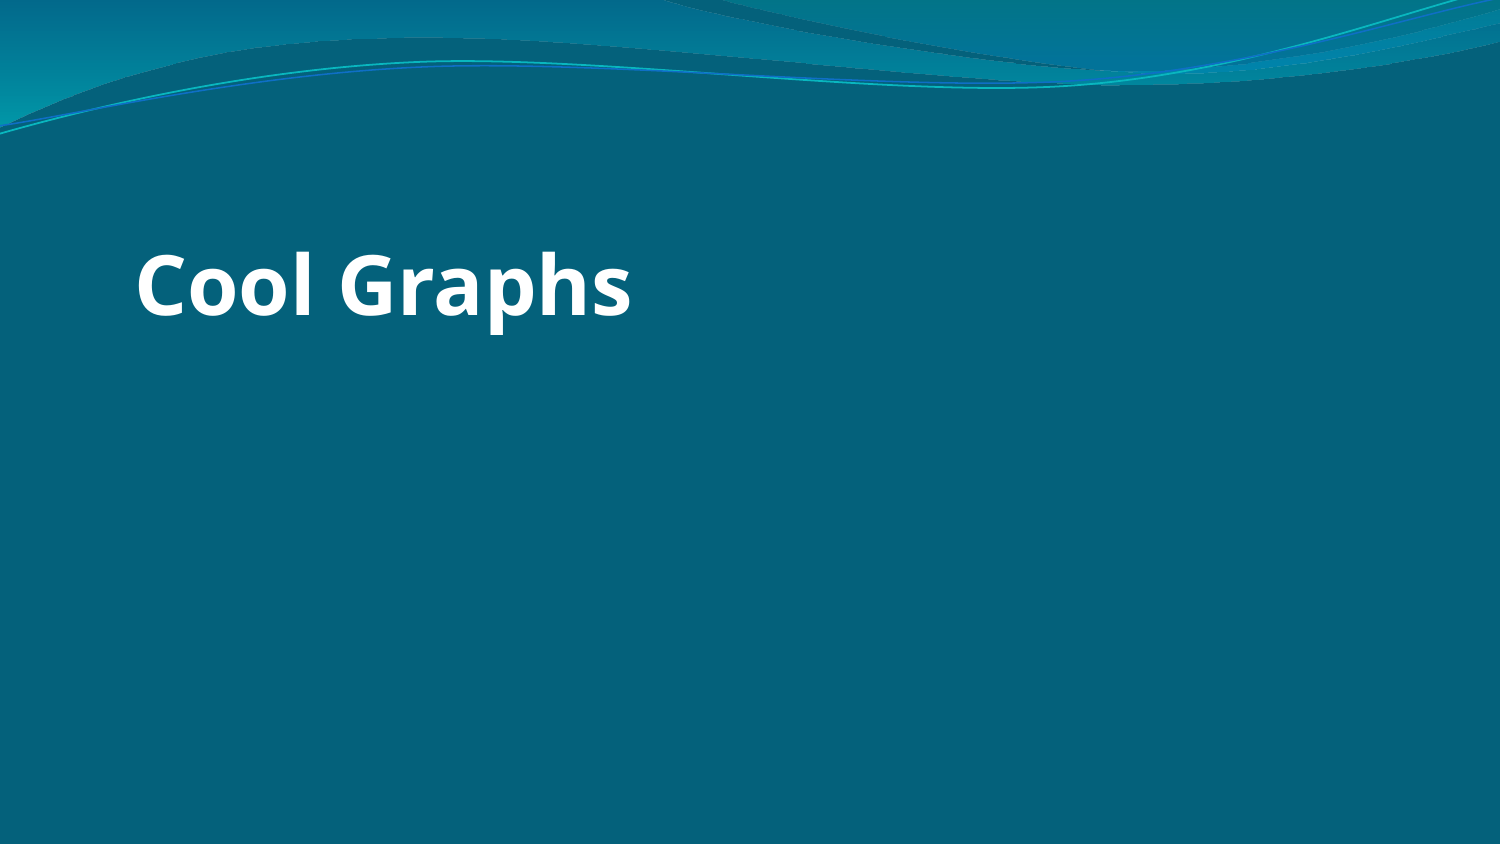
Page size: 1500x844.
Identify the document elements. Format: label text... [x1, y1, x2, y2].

title Cool Graphs [119, 216, 1381, 466]
